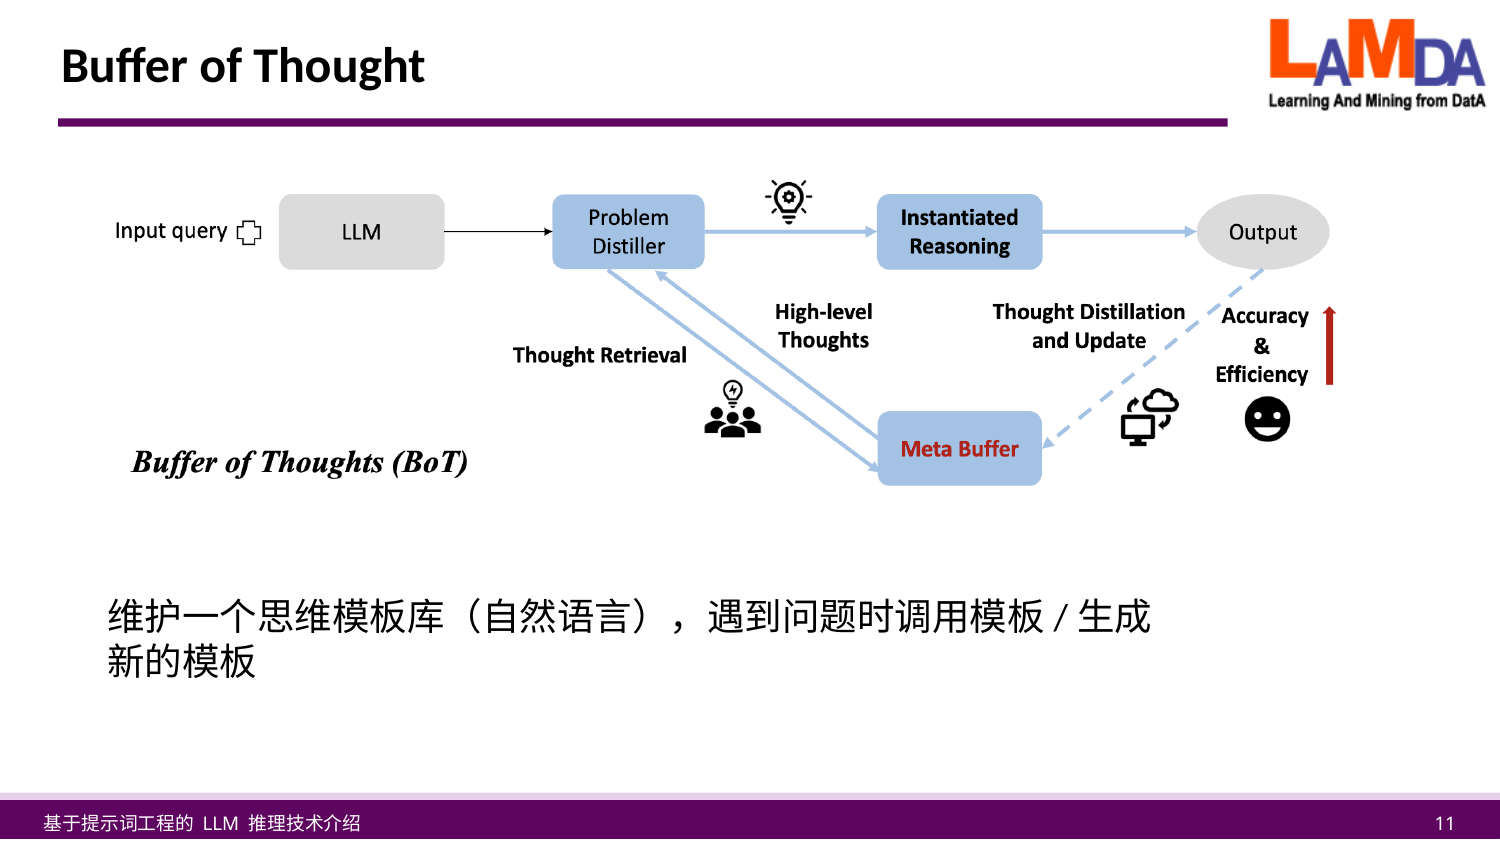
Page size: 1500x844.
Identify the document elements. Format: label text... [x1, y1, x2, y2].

title Buffer of Thought [46, 23, 1455, 109]
picture [92, 180, 1368, 500]
picture [1258, 11, 1500, 127]
text_box 维护一个思维模板库（自然语言），遇到问题时调用模板/生成新的模板 [92, 541, 1192, 691]
